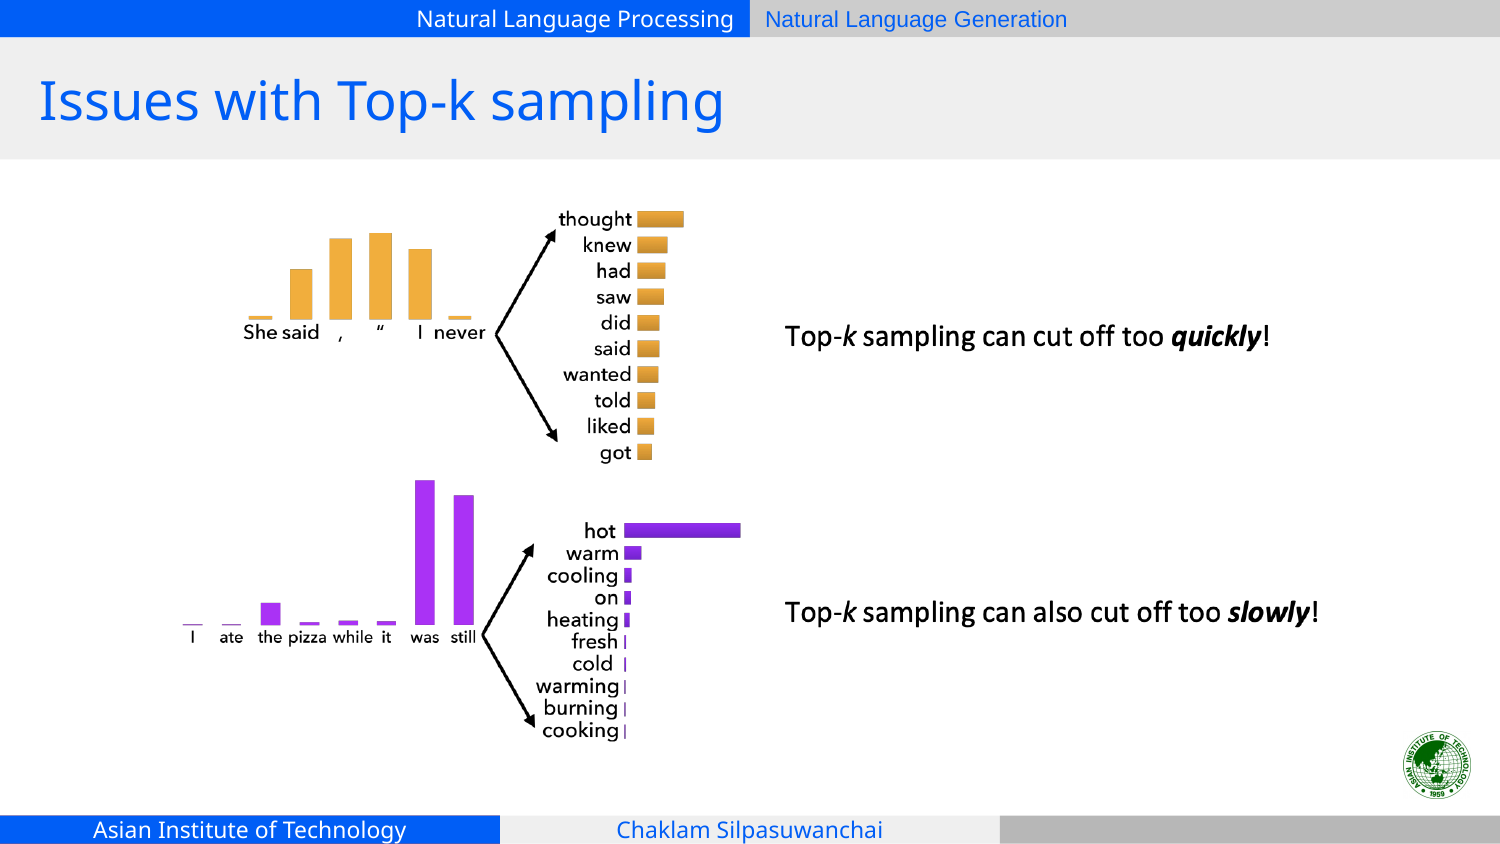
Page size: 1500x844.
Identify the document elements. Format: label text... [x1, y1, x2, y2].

title Issues with Top-k sampling [24, 37, 1475, 160]
picture [1403, 731, 1471, 799]
picture [175, 196, 1325, 746]
